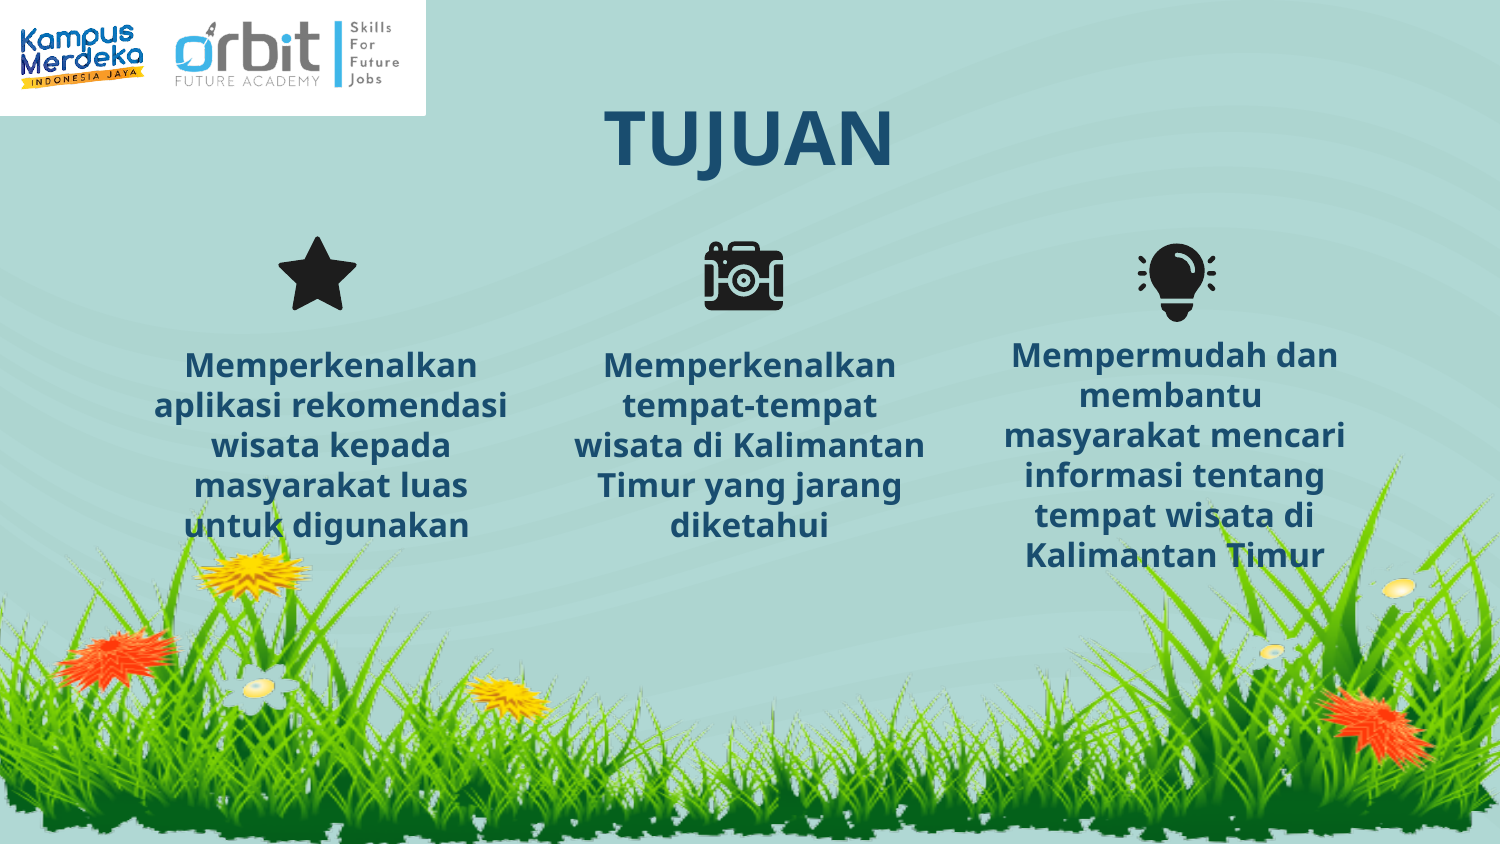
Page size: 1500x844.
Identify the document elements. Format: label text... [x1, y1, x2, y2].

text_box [1137, 243, 1217, 323]
picture [0, 0, 412, 131]
picture [0, 453, 1500, 844]
text_box Memperkenalkan tempat-tempat wisata di Kalimantan Timur yang jarang diketahui [549, 411, 951, 477]
title TUJUAN [124, 87, 1376, 182]
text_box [704, 241, 784, 311]
text_box [278, 236, 357, 311]
text_box Mempermudah dan membantu masyarakat mencari informasi tentang tempat wisata di Kalimantan Timur [974, 421, 1376, 487]
title Memperkenalkan aplikasi rekomendasi wisata kepada masyarakat luas untuk digunakan [130, 411, 532, 477]
